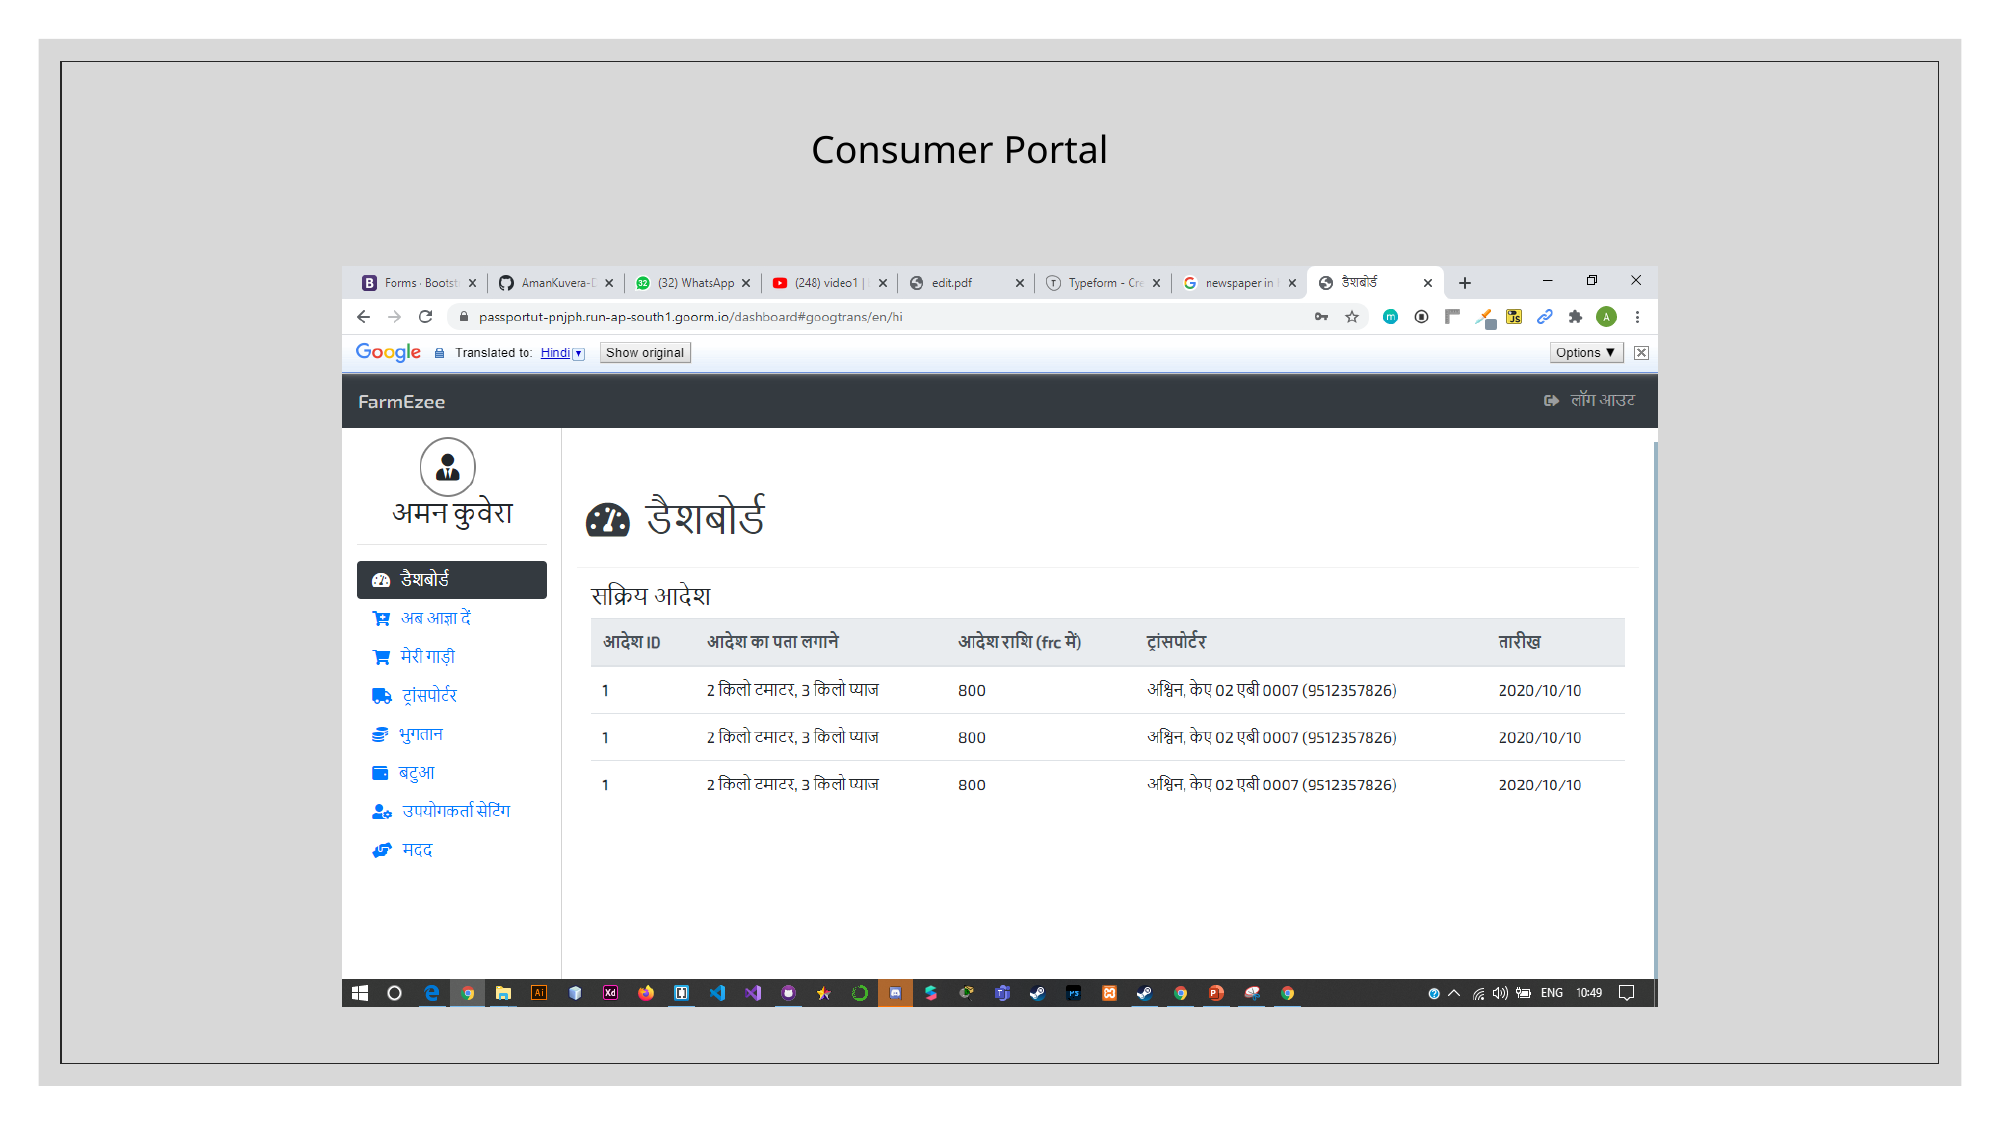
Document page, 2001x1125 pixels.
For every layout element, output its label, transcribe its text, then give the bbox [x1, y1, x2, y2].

picture [342, 266, 1658, 1007]
text_box Consumer Portal [796, 118, 1637, 179]
